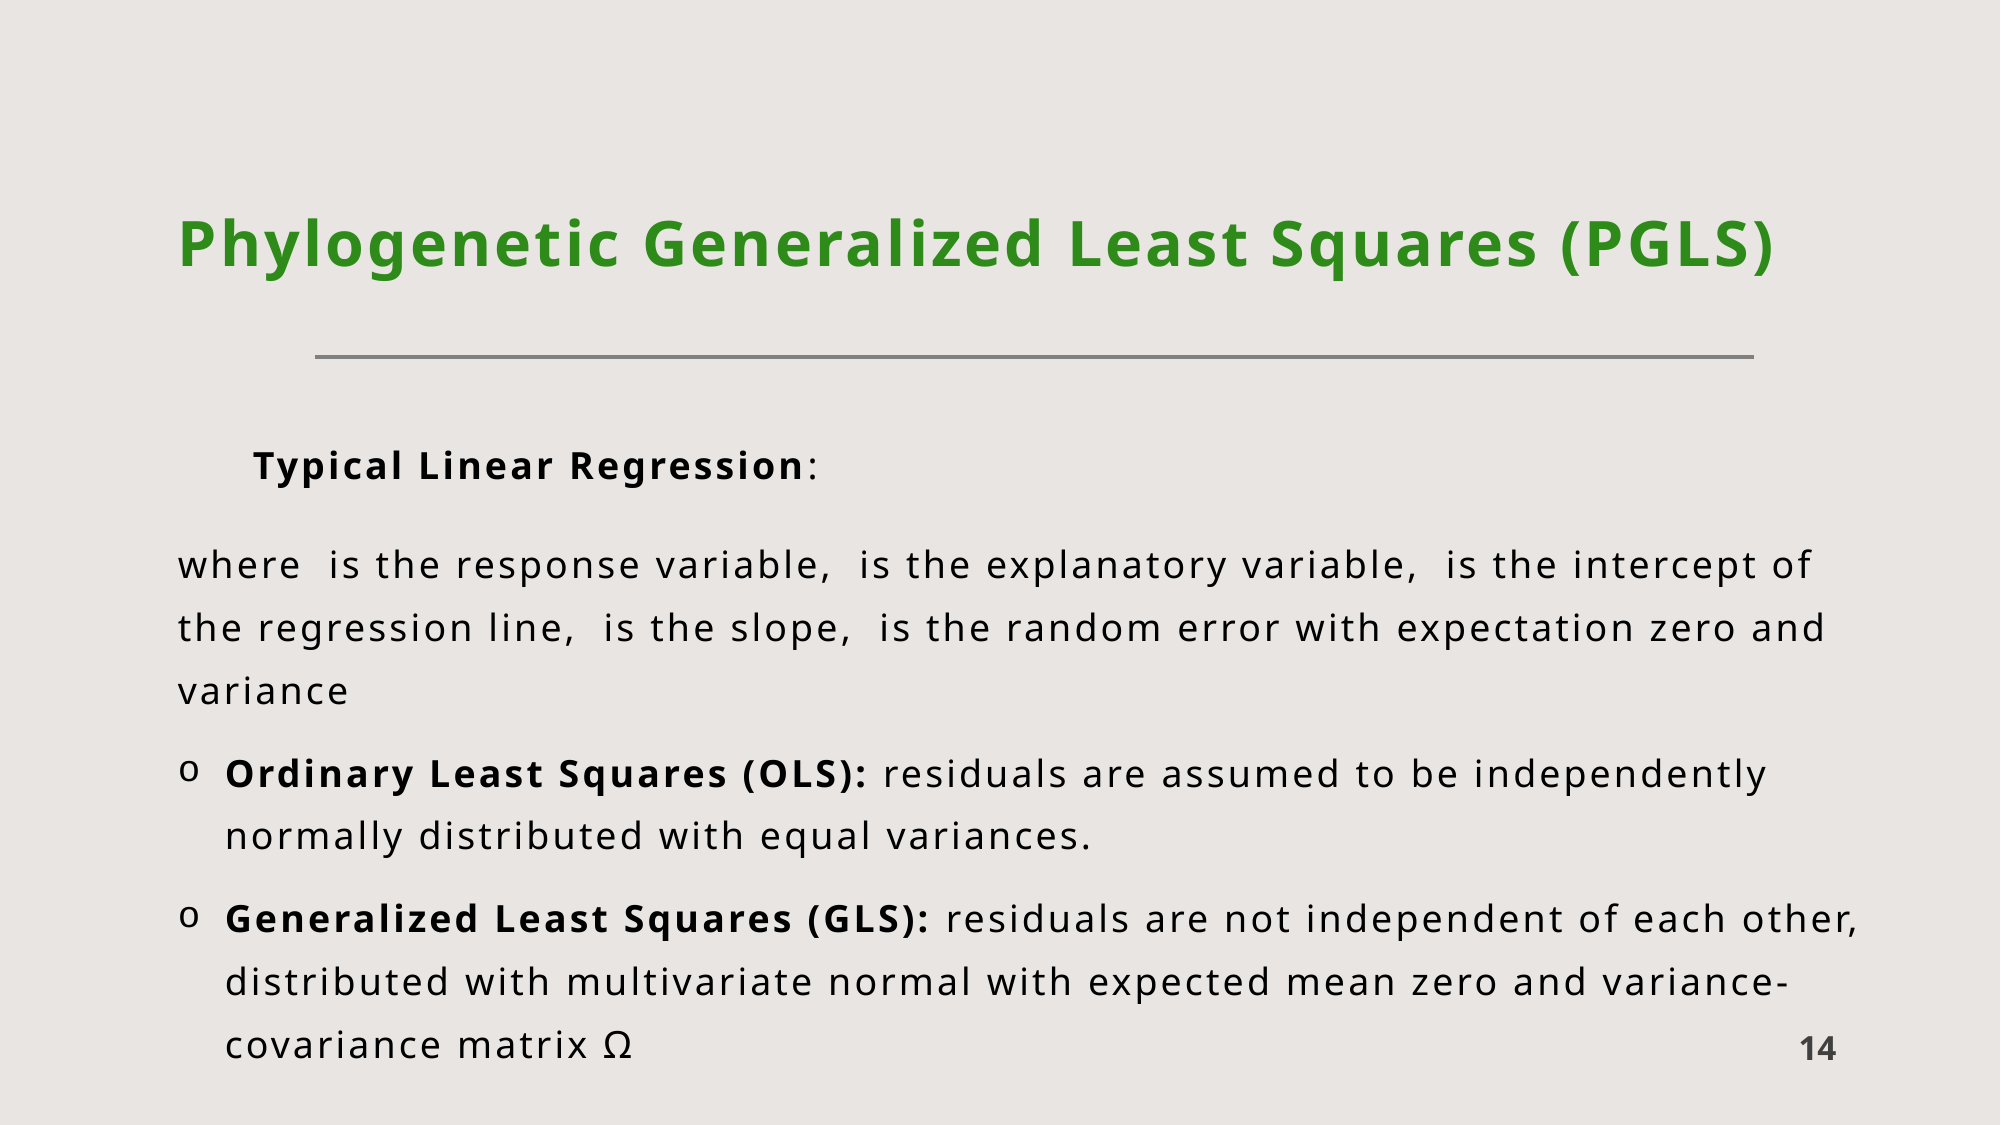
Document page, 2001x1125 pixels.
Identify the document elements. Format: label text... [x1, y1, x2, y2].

title Phylogenetic Generalized Least Squares (PGLS) [159, 73, 1865, 295]
slide_number 14 [1780, 1012, 1976, 1088]
